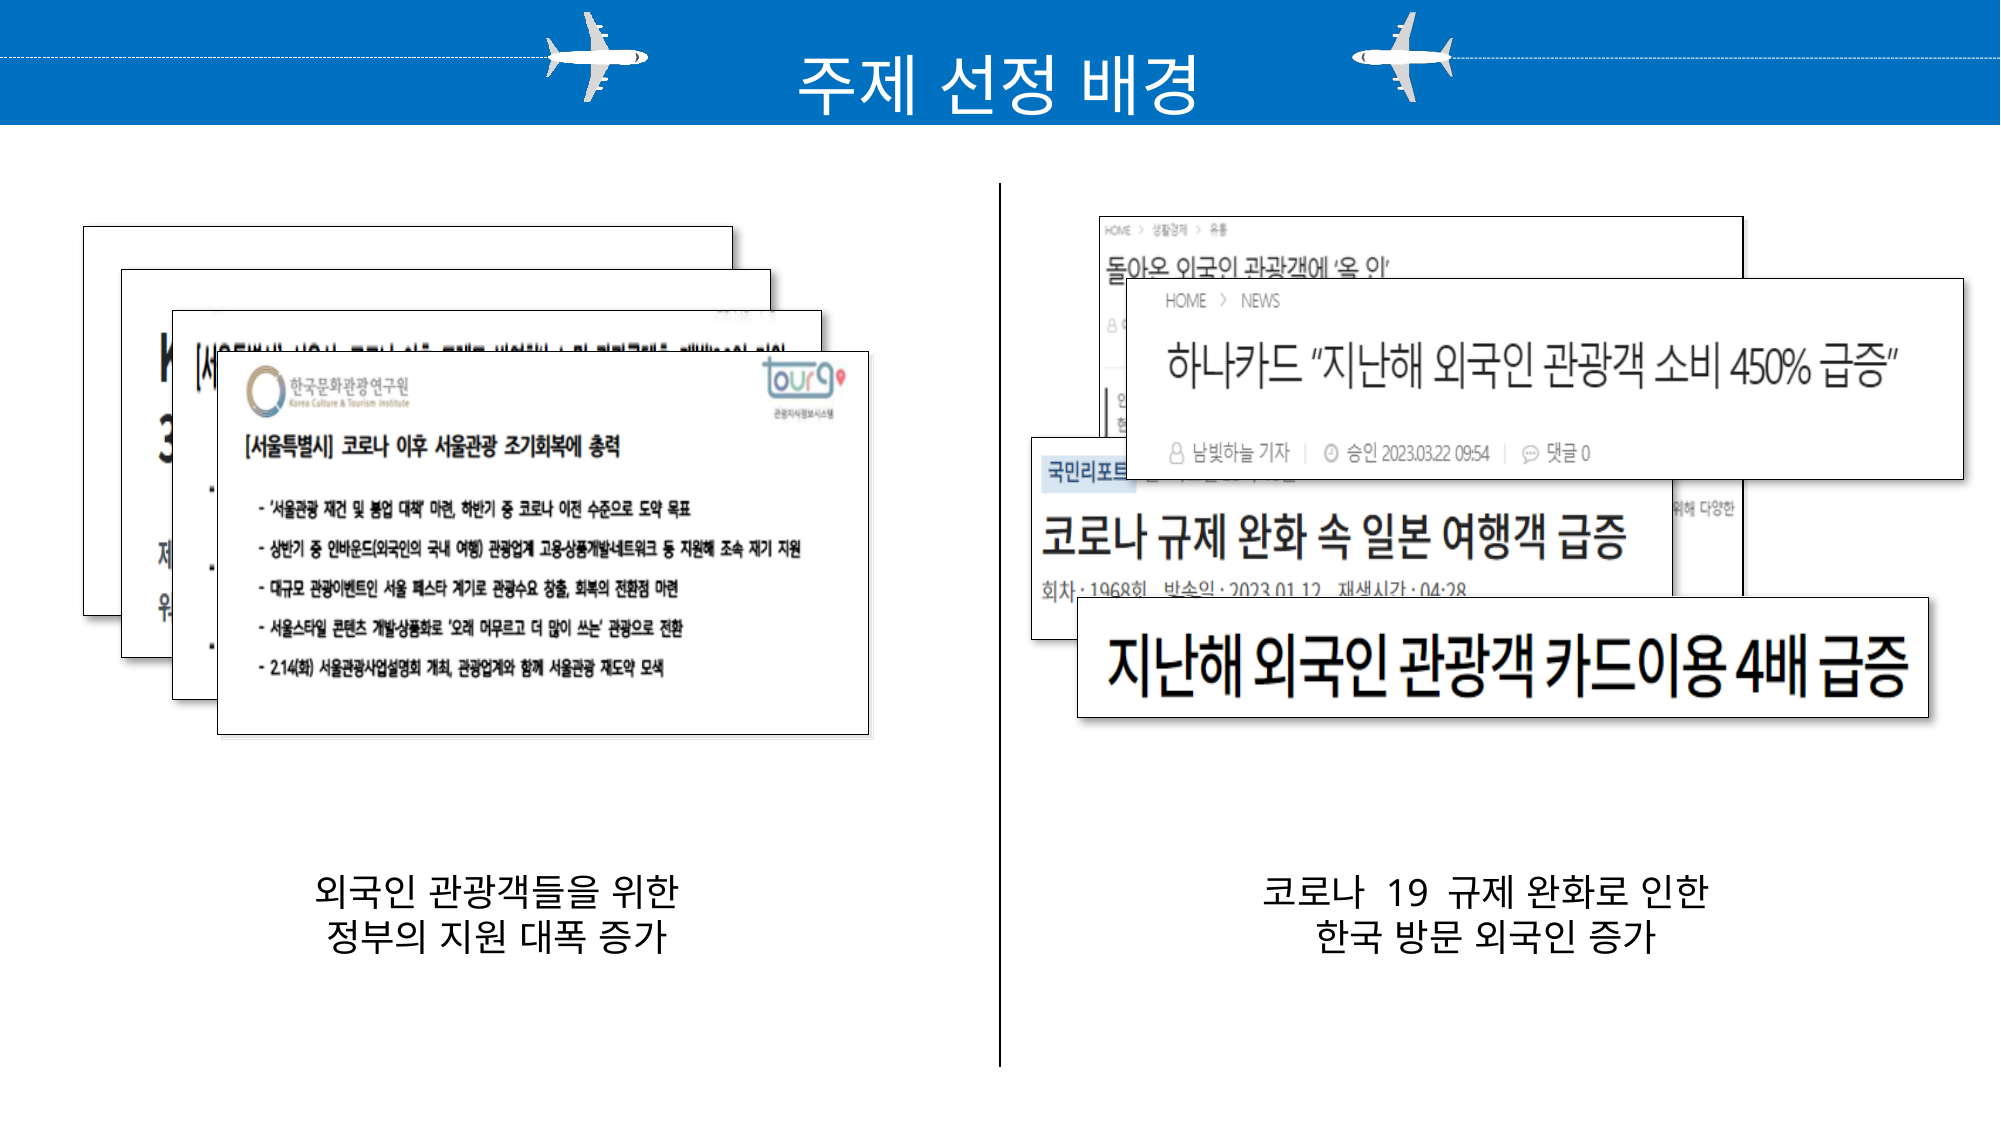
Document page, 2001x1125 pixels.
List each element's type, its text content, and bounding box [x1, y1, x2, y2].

text_box 외국인 관광객들을 위한 정부의 지원 대폭 증가 [93, 861, 901, 967]
picture [1030, 217, 1964, 718]
text_box 코로나 19 규제 완화로 인한 한국 방문 외국인 증가 [1077, 861, 1896, 967]
text_box 주제 선정 배경 [683, 0, 1317, 131]
picture [1353, 13, 1453, 102]
picture [83, 226, 868, 734]
picture [546, 12, 648, 102]
